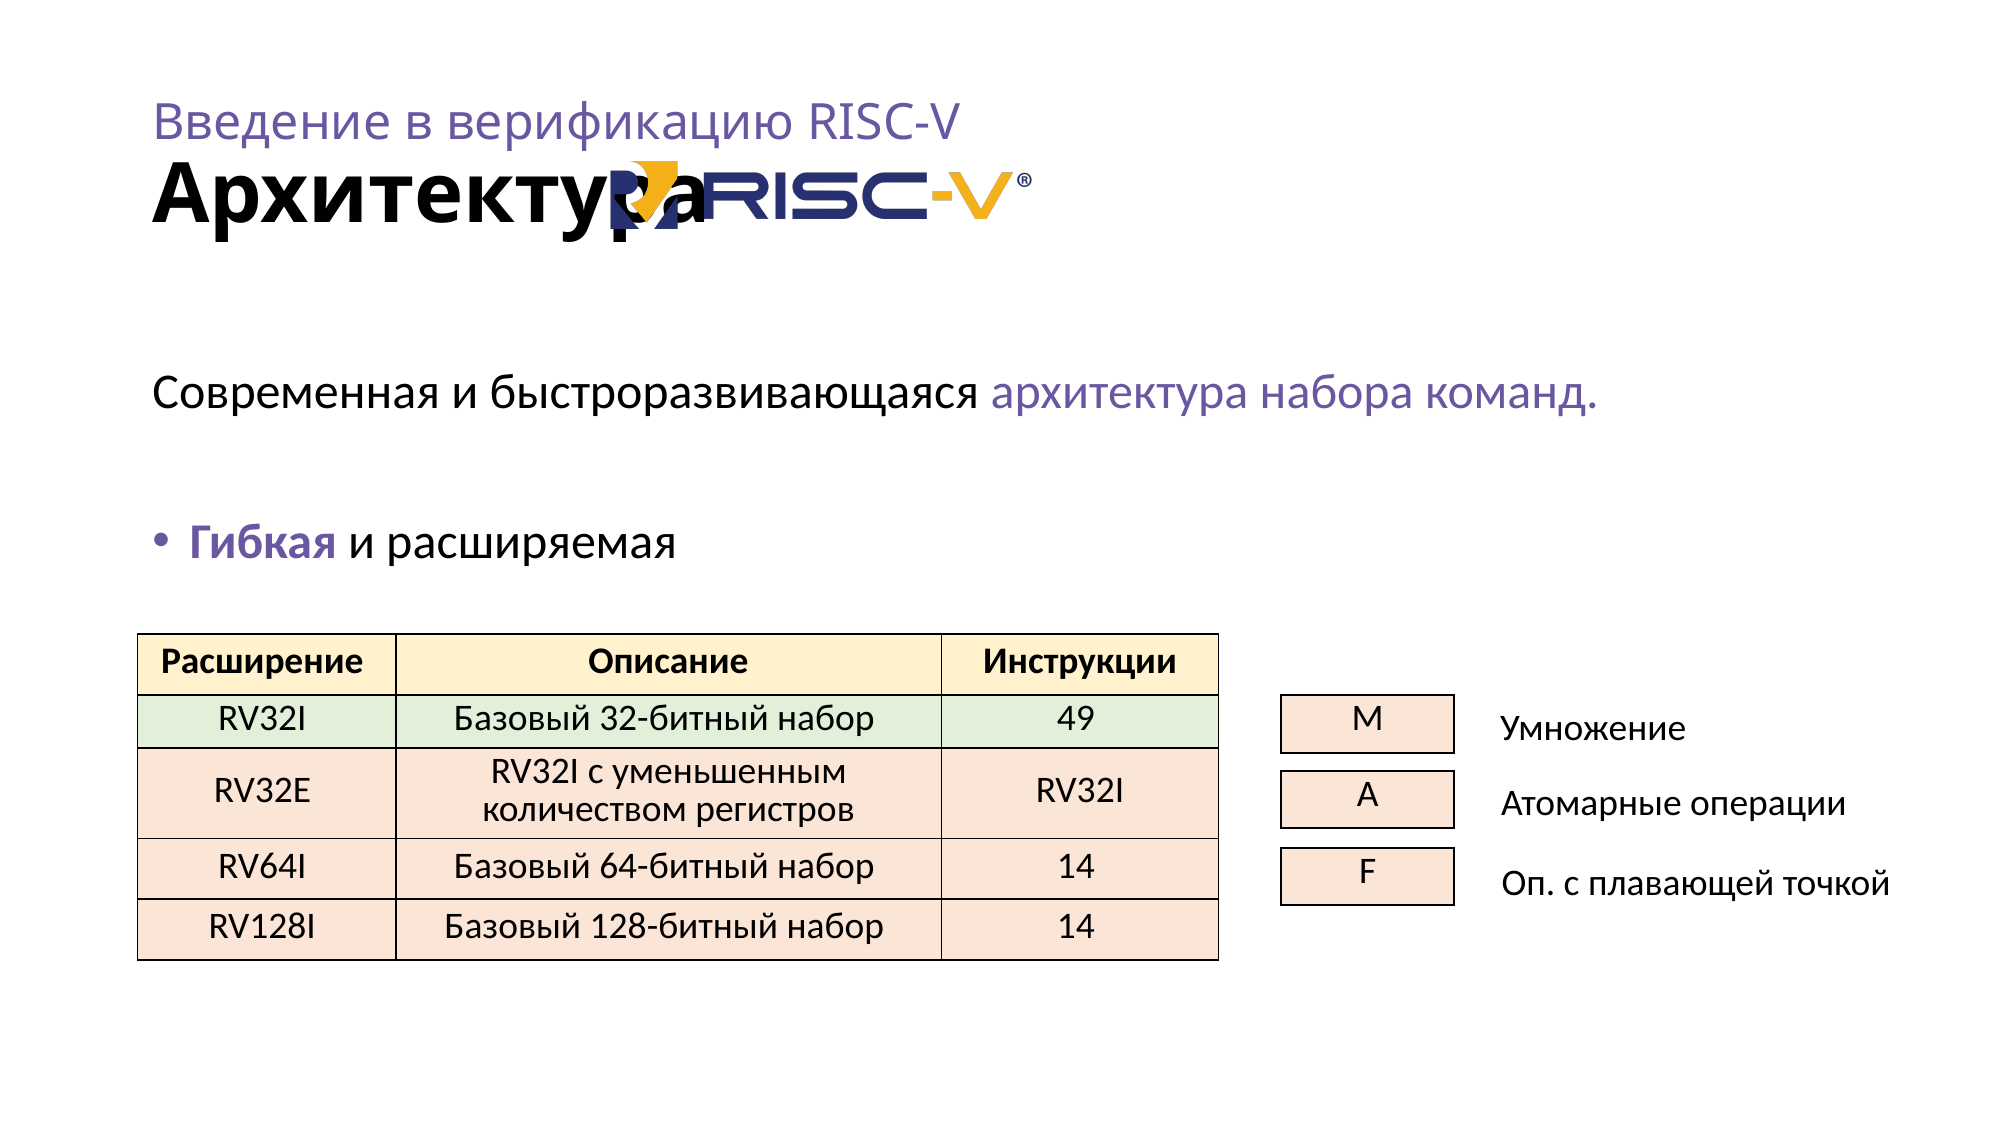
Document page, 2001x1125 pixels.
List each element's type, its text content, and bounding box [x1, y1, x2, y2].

table_header Описание [397, 635, 941, 694]
text_box Современная и быстроразвивающаяся архитектура набора команд. Гибкая и расширяемая [137, 277, 1863, 992]
table_header F [1282, 849, 1453, 904]
table_cell Базовый 32-битный набор [397, 696, 941, 747]
title Введение в верификацию RISC-V Архитектура [137, 59, 1863, 277]
table_header Инструкции [942, 635, 1218, 694]
table_header A [1282, 772, 1453, 827]
table_cell 14 [942, 900, 1218, 959]
picture [610, 161, 1032, 229]
table_cell RV64I [138, 839, 395, 898]
table_cell 49 [942, 696, 1218, 747]
table_cell RV32I [942, 749, 1218, 838]
table_cell RV128I [138, 900, 395, 959]
text_box Умножение [1485, 695, 1702, 755]
table_cell Базовый 128-битный набор [397, 900, 941, 959]
table_cell RV32I с уменьшенным количеством регистров [397, 749, 941, 838]
text_box Оп. с плавающей точкой [1486, 850, 1907, 910]
table_header Расширение [138, 635, 395, 694]
table_header M [1282, 696, 1453, 752]
table_cell 14 [942, 839, 1218, 898]
table_cell Базовый 64-битный набор [397, 839, 941, 898]
table_cell RV32E [138, 749, 395, 838]
table_cell RV32I [138, 696, 395, 747]
text_box Атомарные операции [1486, 770, 1863, 830]
